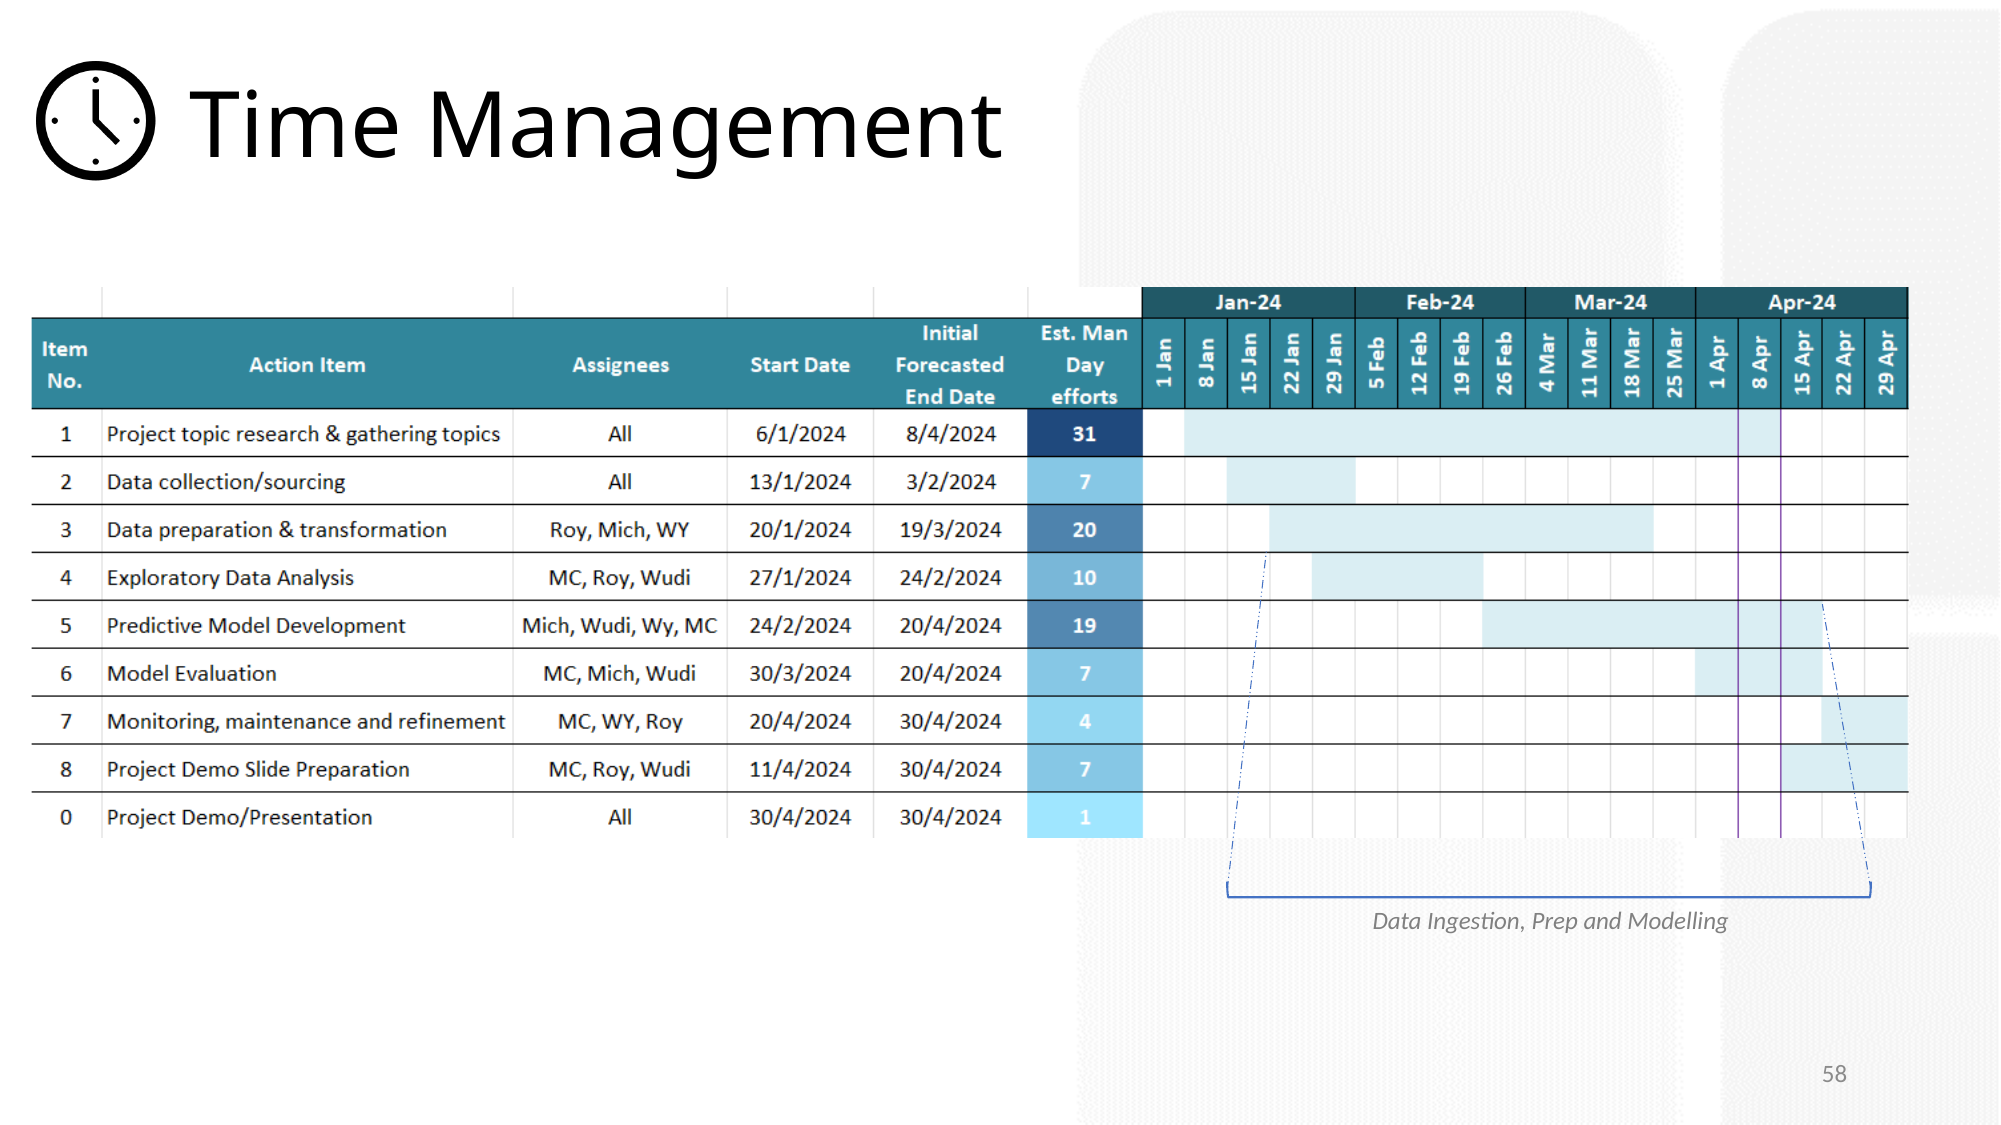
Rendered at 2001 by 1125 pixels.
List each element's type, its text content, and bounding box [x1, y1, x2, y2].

slide_number 58 [1412, 1042, 1863, 1103]
title Time Management [174, 19, 1830, 237]
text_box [1822, 604, 1871, 882]
text_box [1226, 881, 1872, 898]
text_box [1227, 550, 1267, 882]
picture [0, 0, 2001, 1125]
text_box Data Ingestion, Prep and Modelling [1357, 897, 1745, 942]
